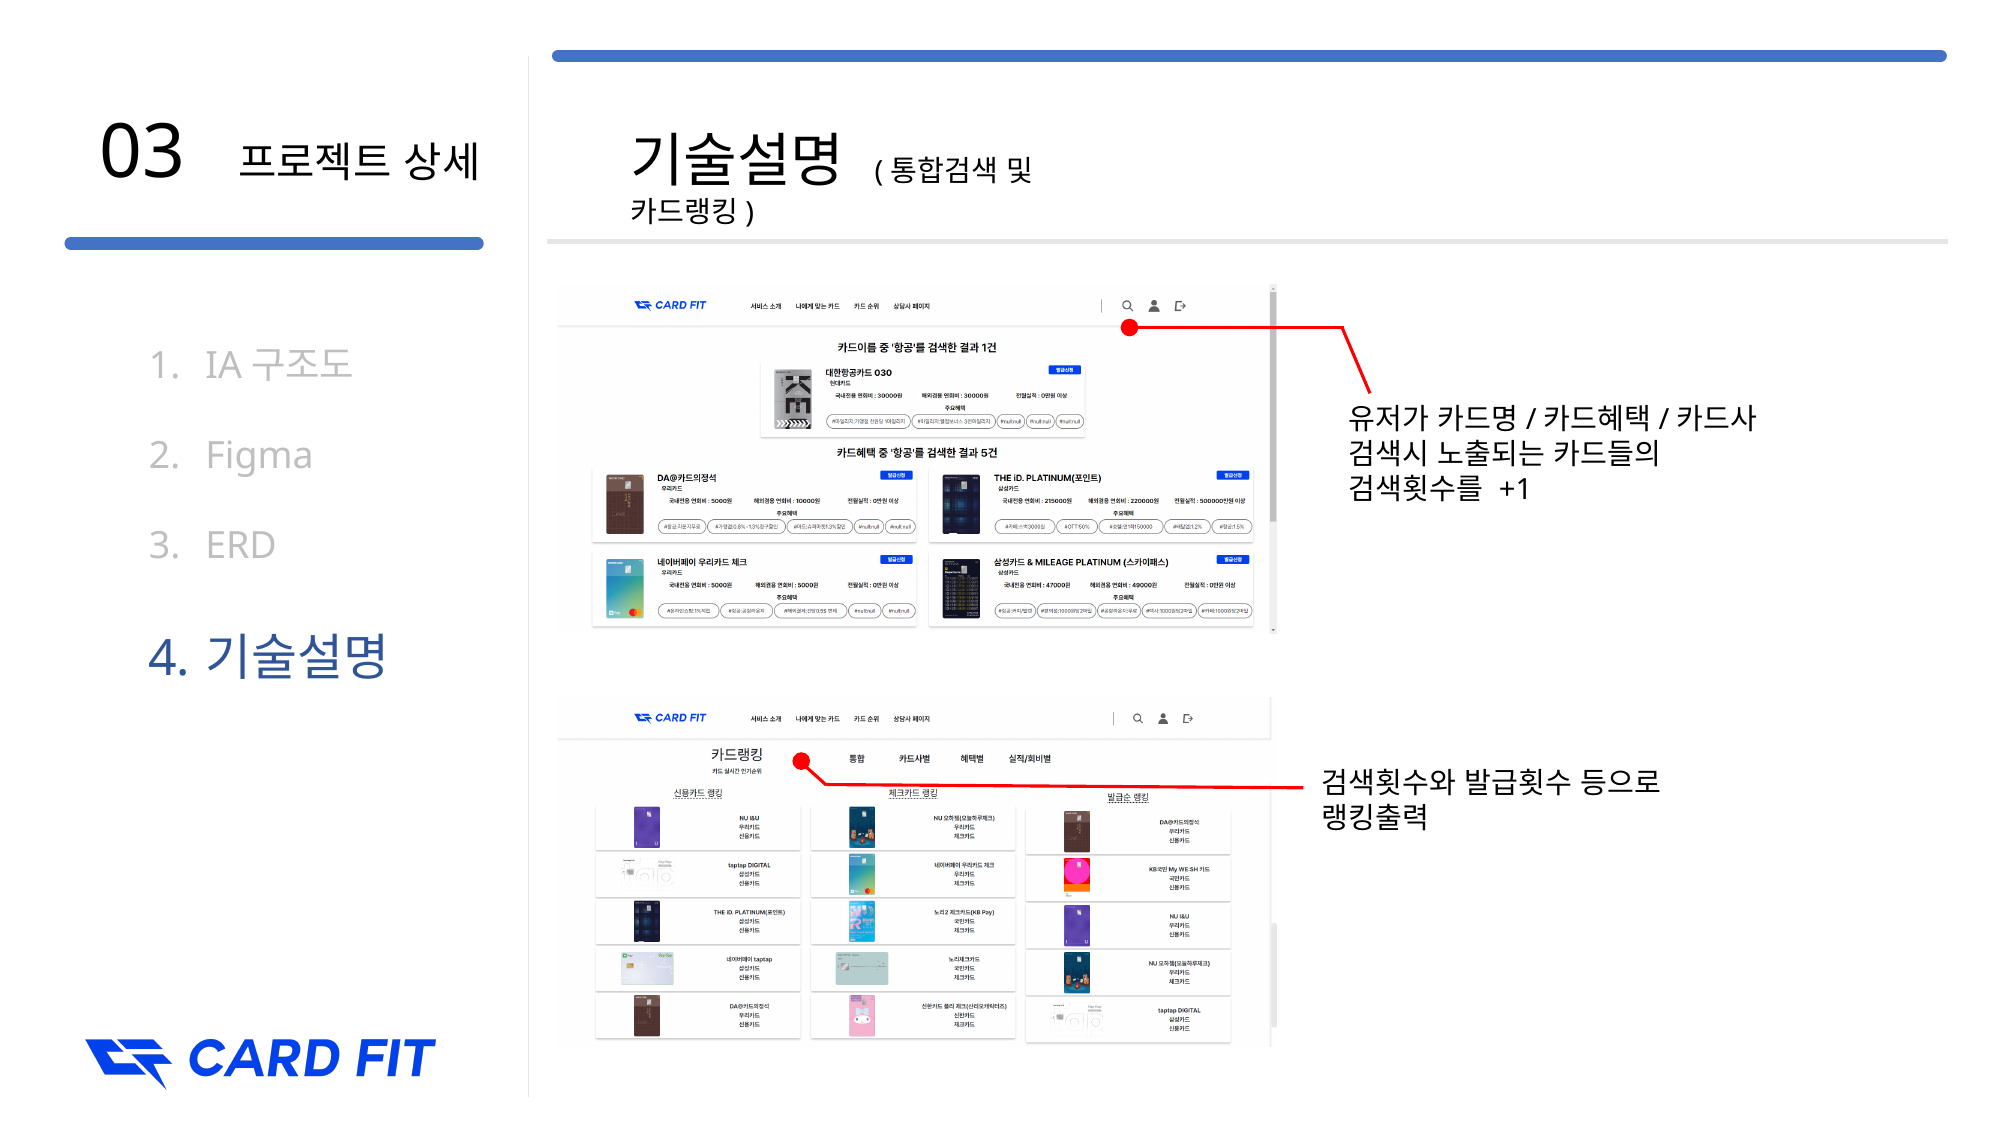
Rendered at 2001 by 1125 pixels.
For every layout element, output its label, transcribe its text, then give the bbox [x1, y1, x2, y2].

picture [85, 1026, 436, 1090]
picture [557, 697, 1277, 1047]
text_box 검색횟수와 발급횟수 등으로 랭킹출력 [1306, 757, 1786, 843]
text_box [1120, 318, 1370, 394]
picture [557, 284, 1277, 634]
text_box 유저가 카드명/카드혜택/카드사 검색시 노출되는 카드들의 검색횟수를 +1 [1333, 393, 1813, 513]
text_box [792, 752, 1304, 788]
text_box IA구조도 Figma ERD 기술설명 [134, 288, 454, 694]
text_box 기술설명 (통합검색 및 카드랭킹) [615, 115, 1144, 236]
text_box 03 프로젝트 상세 [84, 95, 504, 200]
